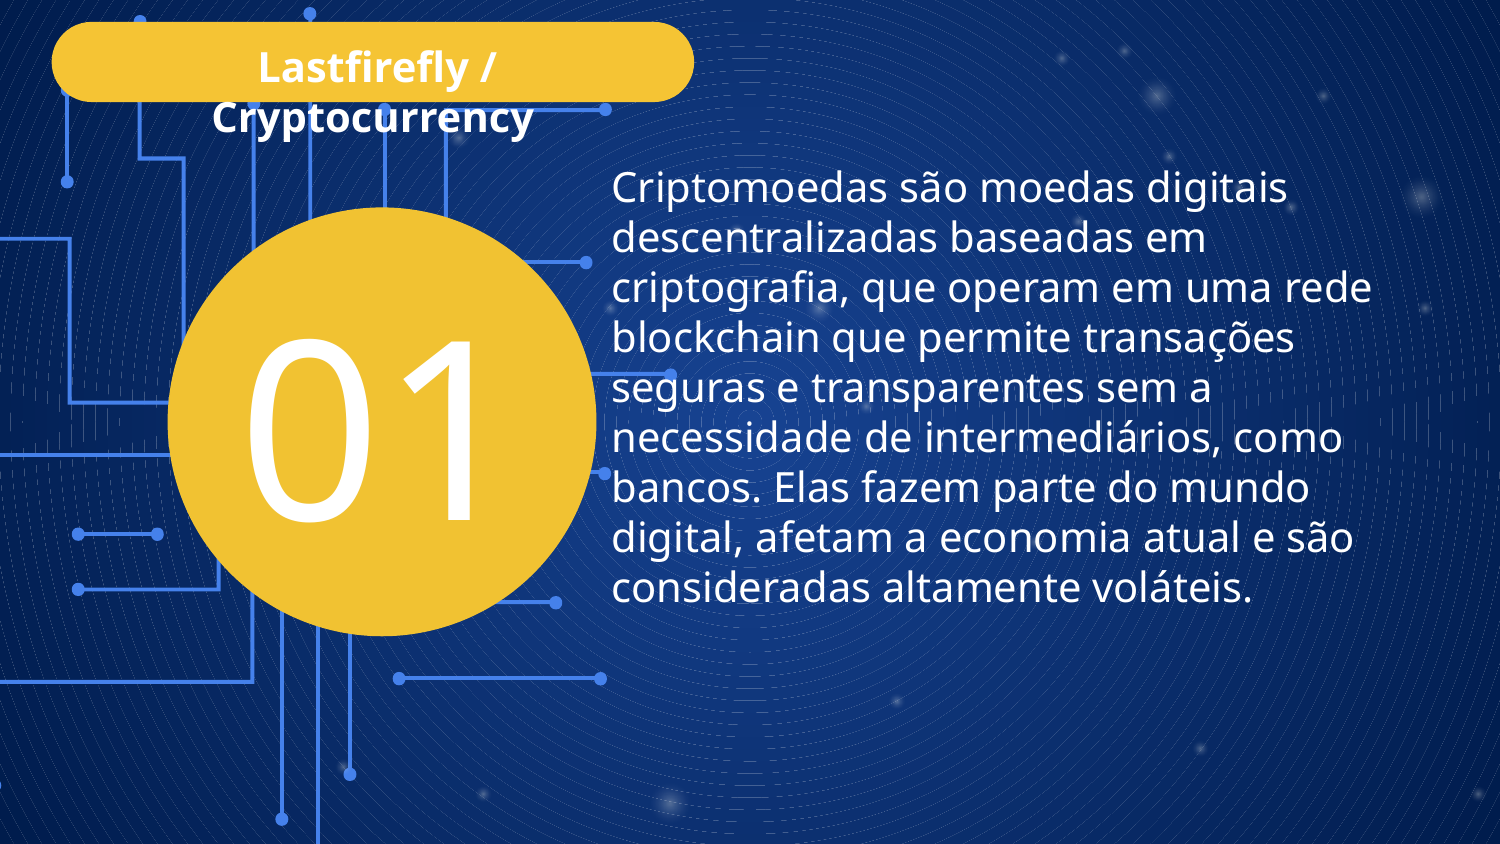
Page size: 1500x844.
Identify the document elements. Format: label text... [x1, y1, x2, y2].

title Criptomoedas são moedas digitais descentralizadas baseadas em criptografia, que operam em uma rede blockchain que permite transações seguras e transparentes sem a necessidade de intermediários, como bancos. Elas fazem parte do mundo digital, afetam a economia atual e são consideradas altamente voláteis. [596, 110, 1413, 662]
text_box [213, 555, 551, 637]
title 01 [131, 286, 633, 555]
subtitle Lastfirefly / Cryptocurrency [92, 25, 654, 108]
text_box [51, 21, 695, 103]
text_box [216, 207, 548, 286]
